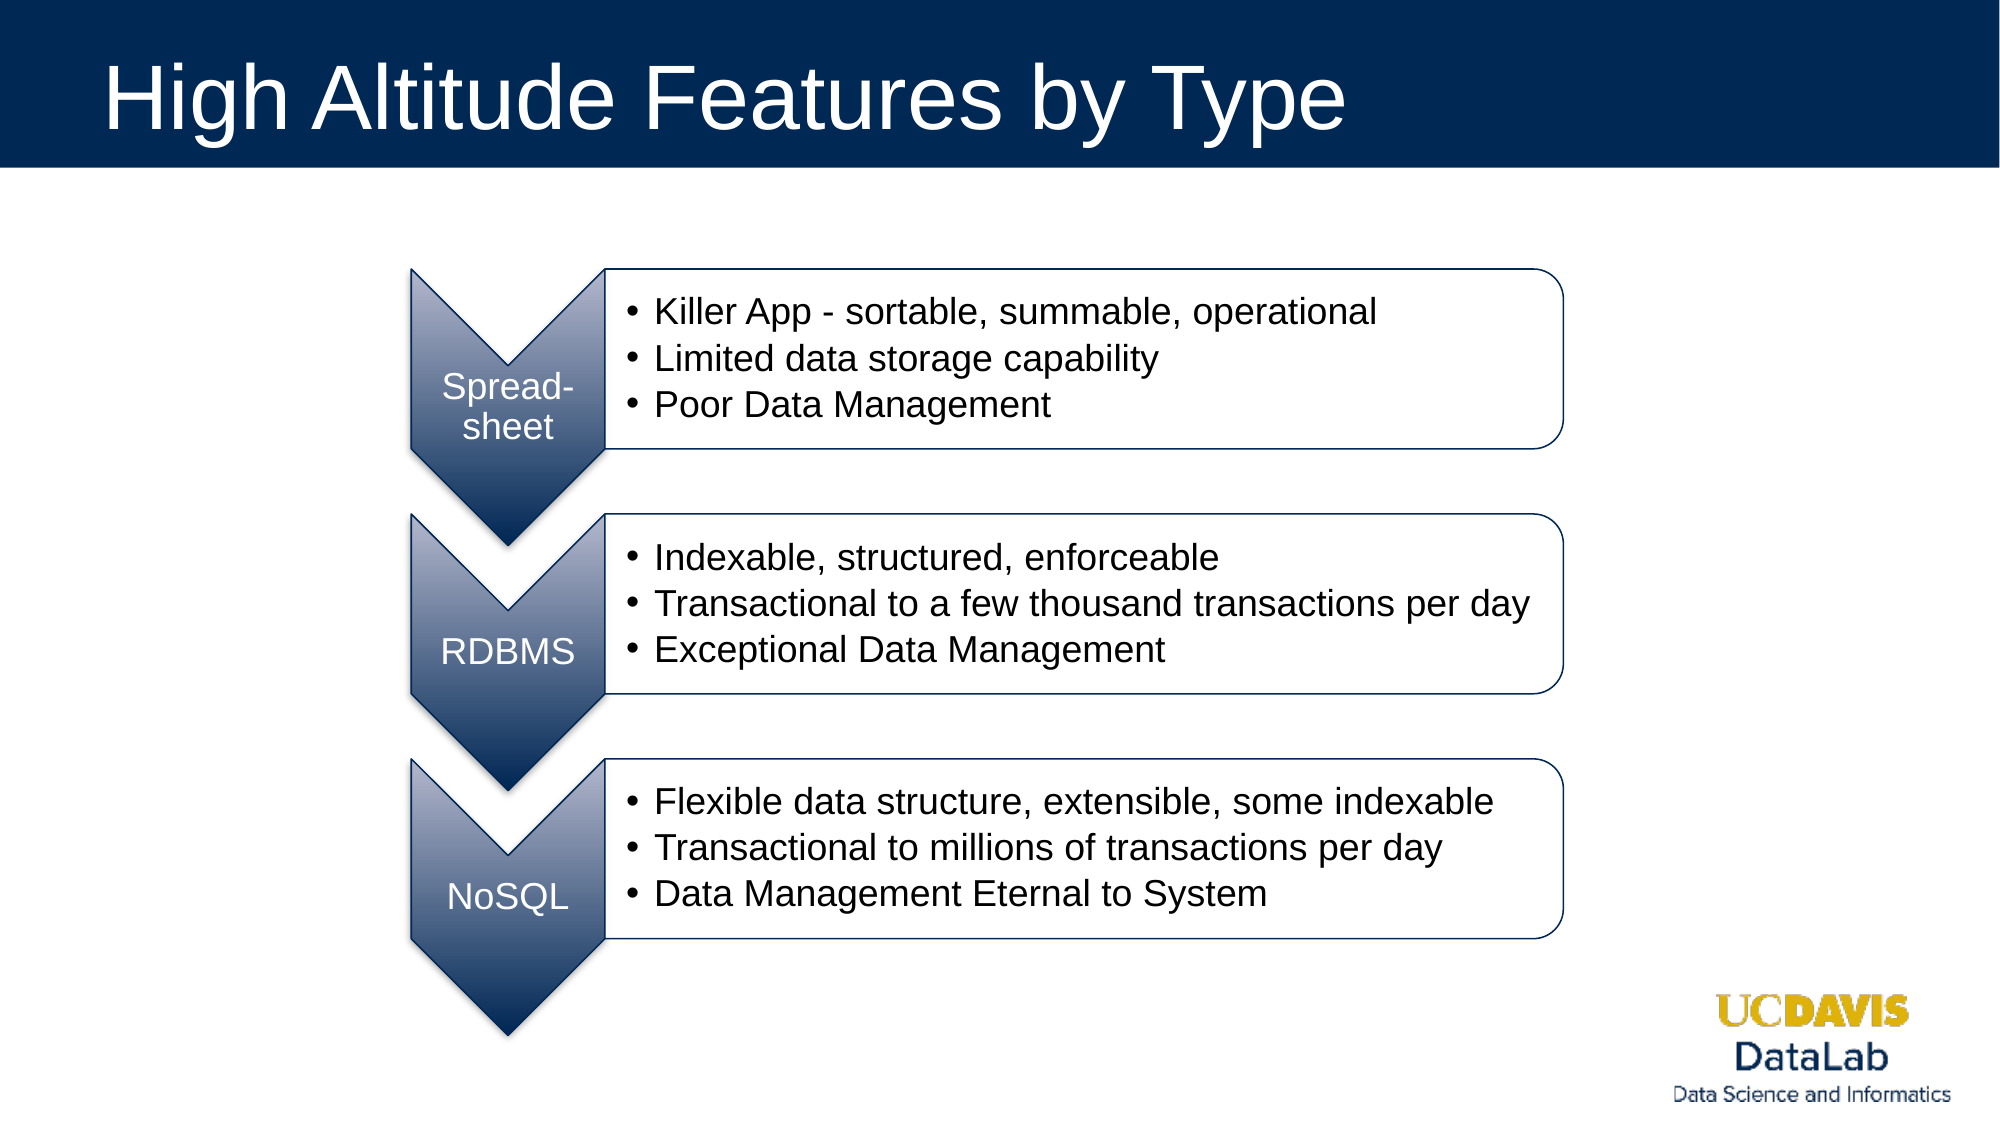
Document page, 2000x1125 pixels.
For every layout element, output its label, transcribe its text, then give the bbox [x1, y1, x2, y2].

picture [1674, 975, 1951, 1102]
title High Altitude Features by Type [87, 22, 1887, 164]
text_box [410, 268, 1564, 1036]
